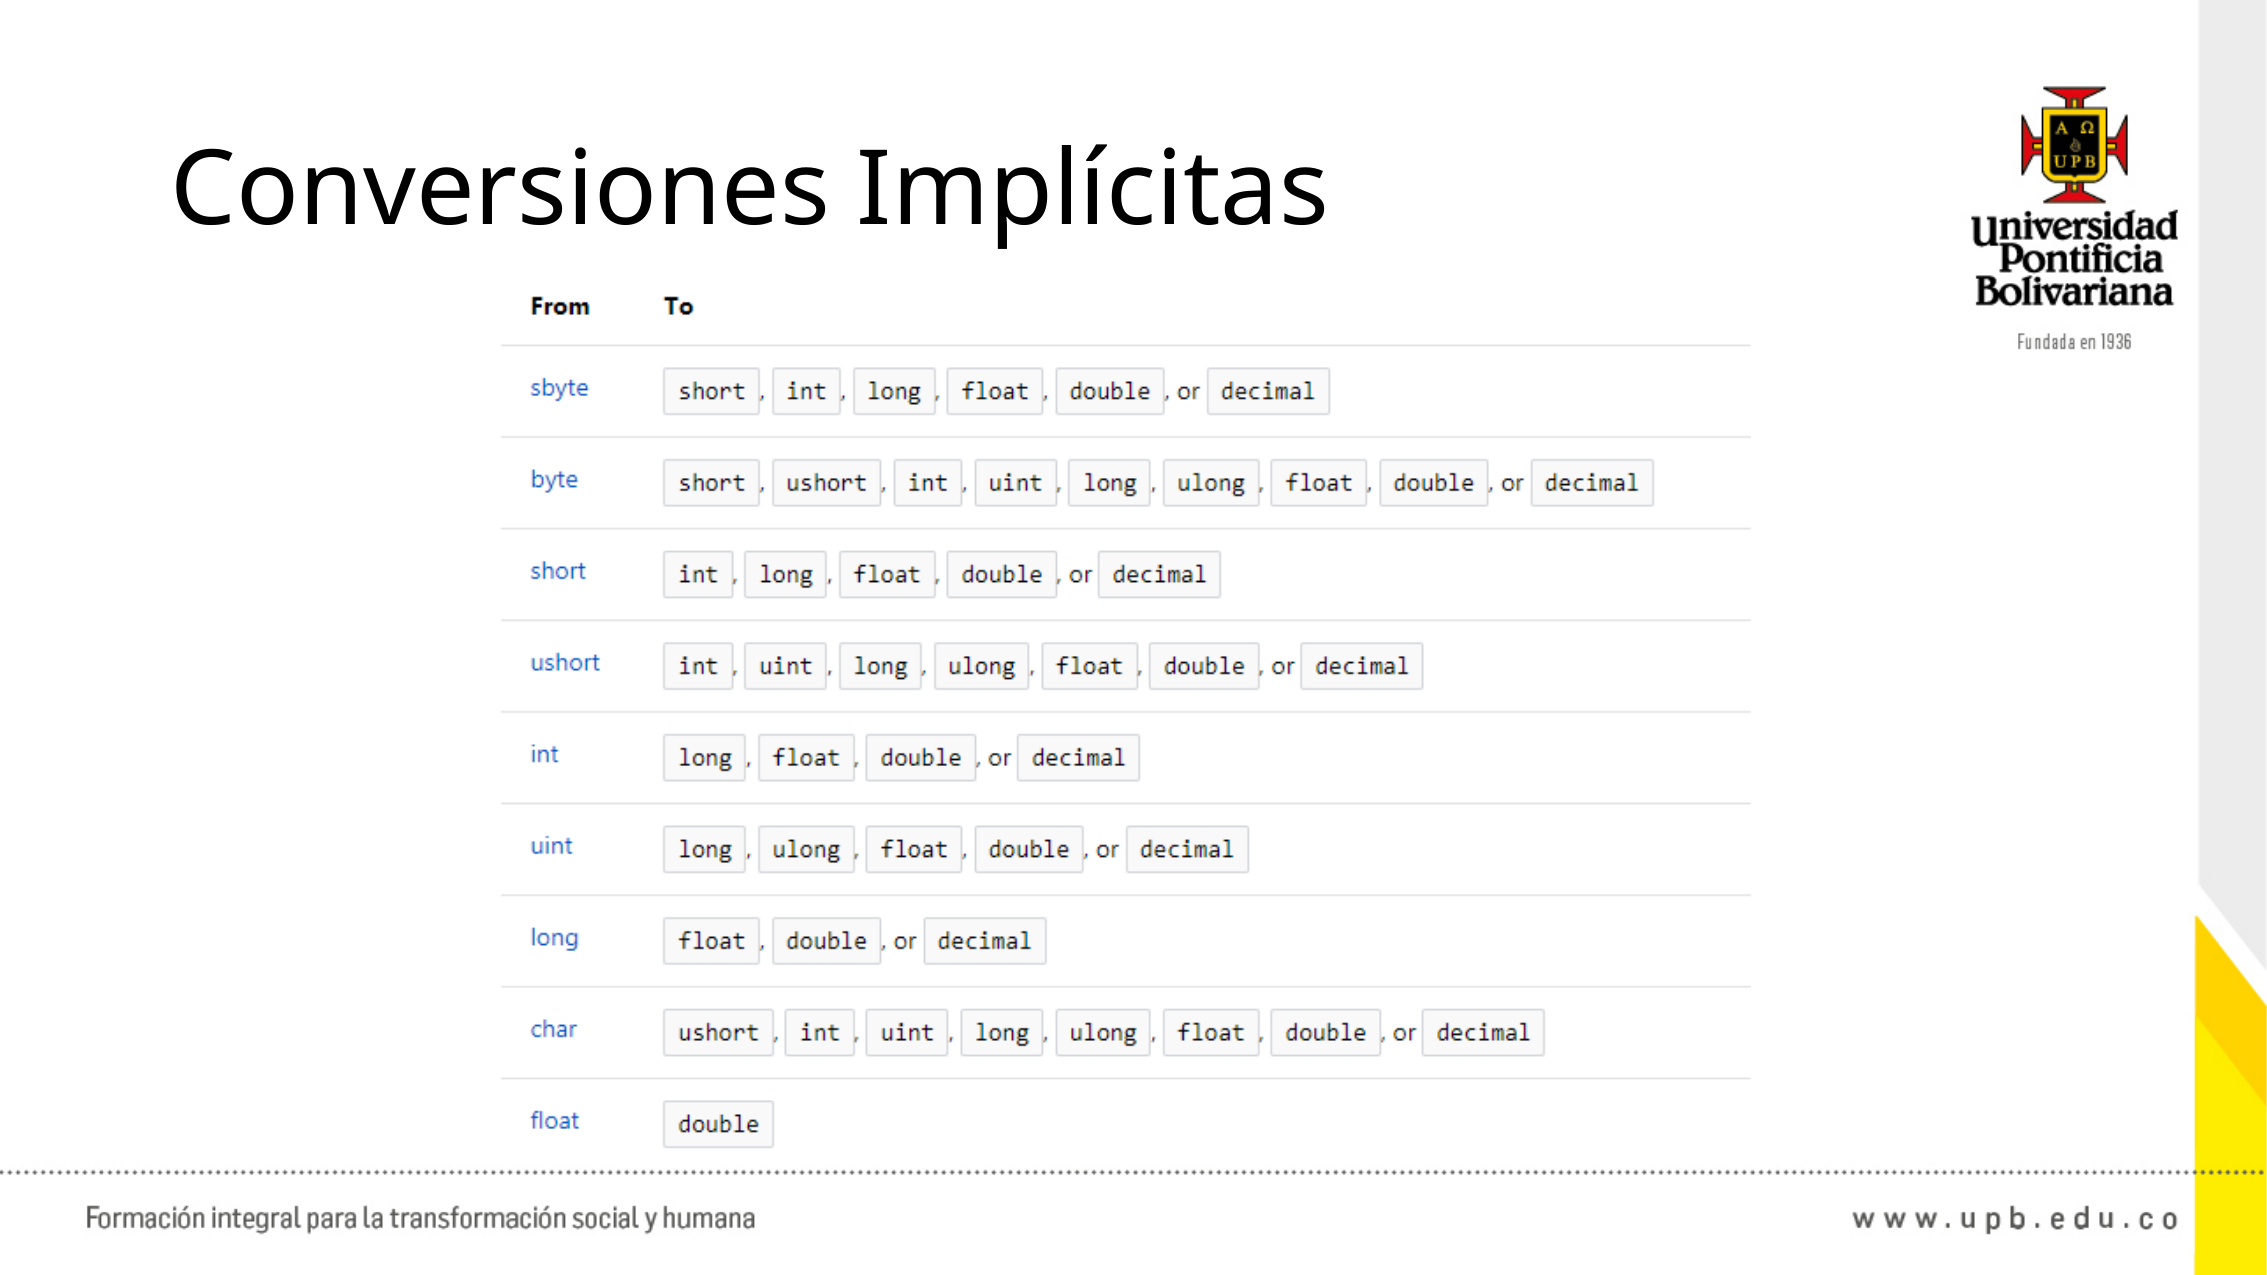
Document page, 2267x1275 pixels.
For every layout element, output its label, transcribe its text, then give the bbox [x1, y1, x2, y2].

title Conversiones Implícitas [155, 67, 2111, 315]
picture [0, 0, 2267, 1275]
